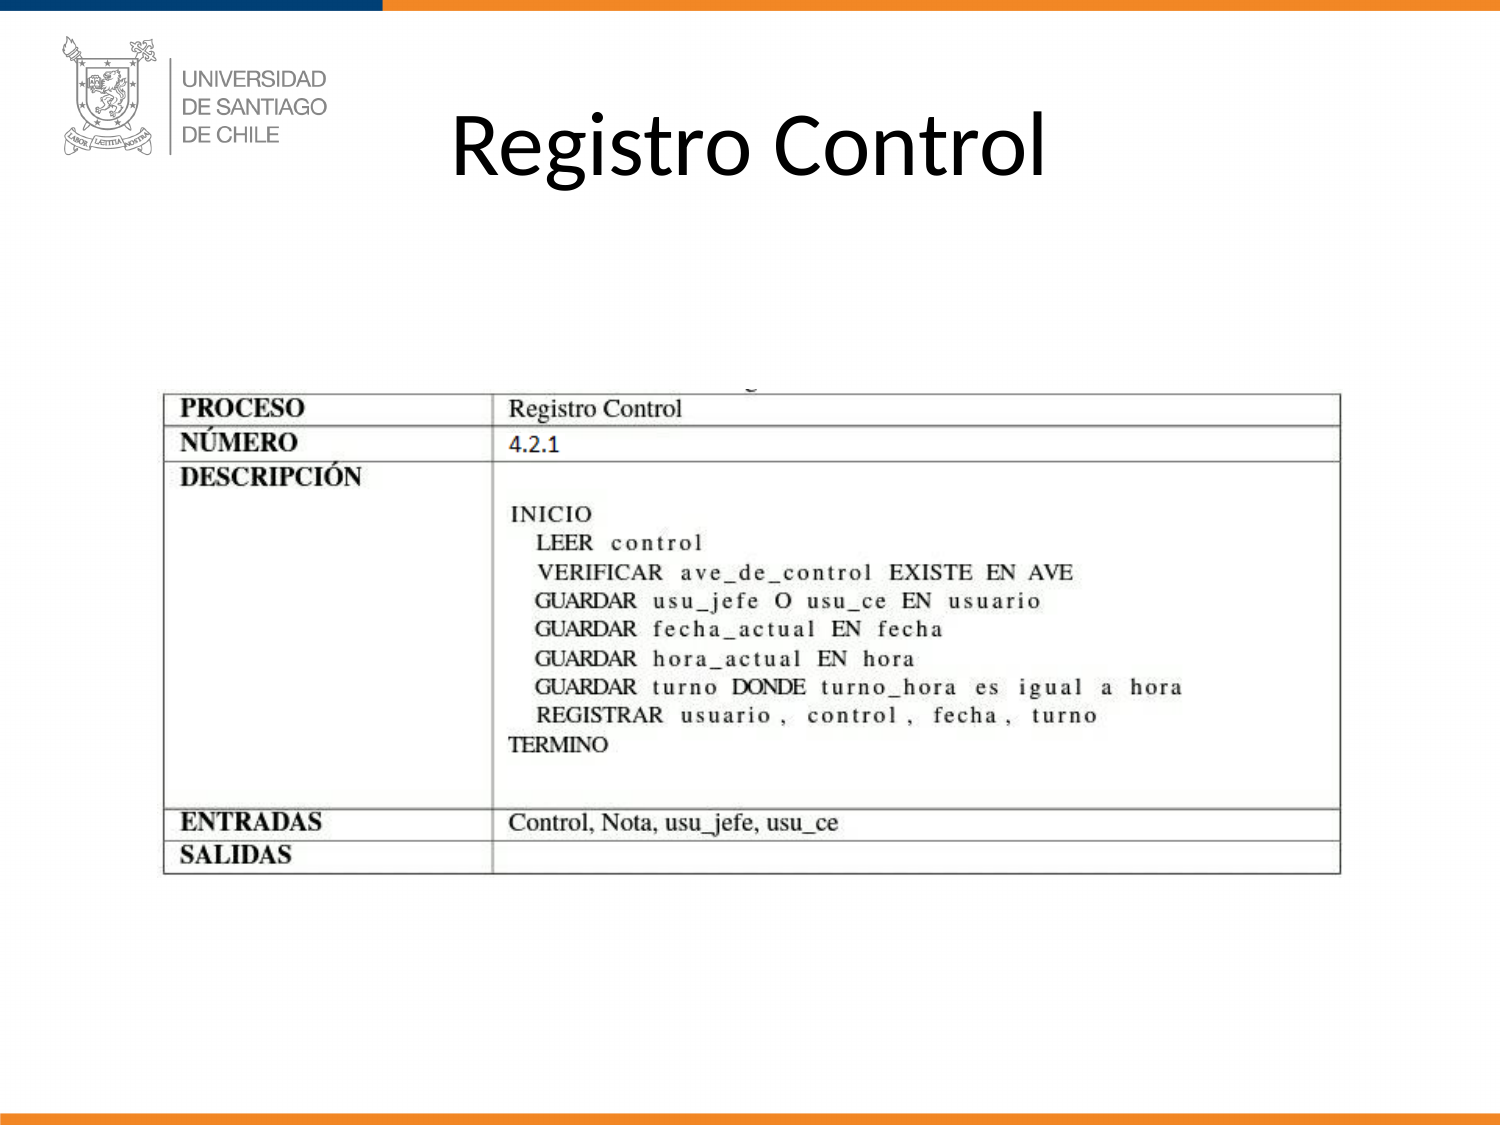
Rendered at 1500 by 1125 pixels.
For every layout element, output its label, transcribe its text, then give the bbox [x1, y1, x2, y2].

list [156, 389, 1344, 878]
picture [0, 0, 1500, 1125]
title Registro Control [75, 45, 1425, 233]
